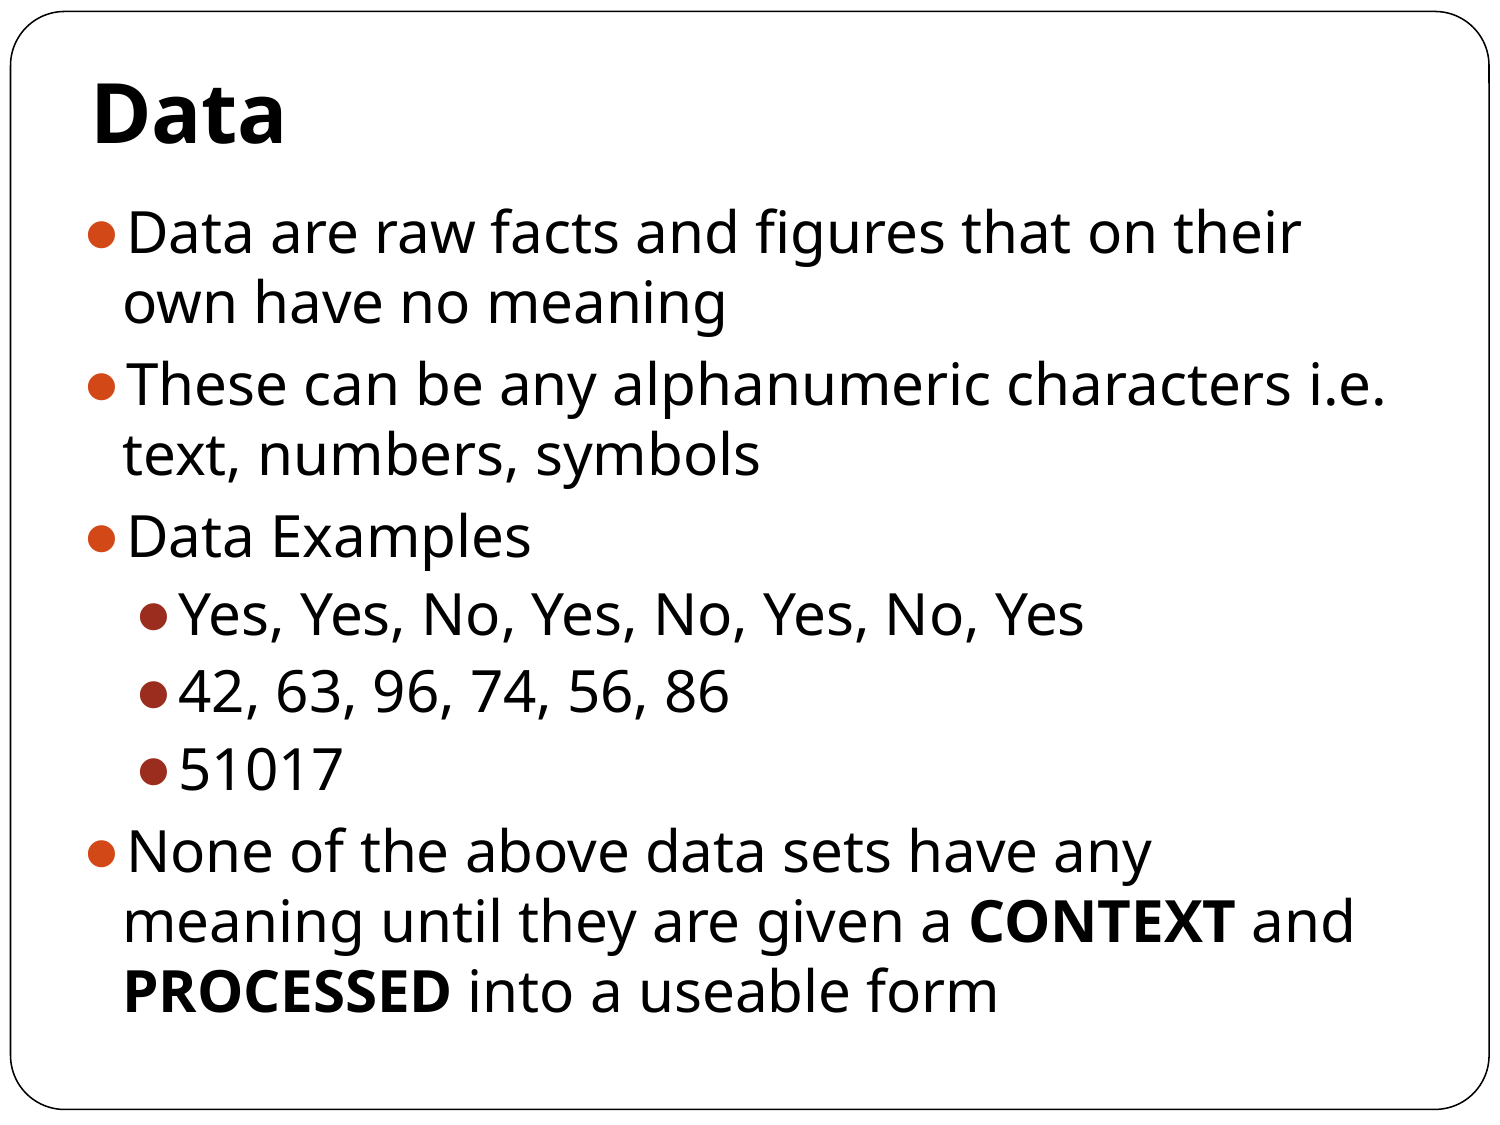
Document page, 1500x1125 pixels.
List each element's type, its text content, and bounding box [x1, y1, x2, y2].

list Data are raw facts and figures that on their own have no meaning These can be any alphanumeric characters i.e. text, numbers, symbols Data Examples Yes, Yes, No, Yes, No, Yes, No, Yes 42, 63, 96, 74, 56, 86 51017 None of the above data sets have any meaning until they are given a CONTEXT and PROCESSED into a useable form [62, 187, 1425, 1063]
title Data [75, 24, 1350, 175]
